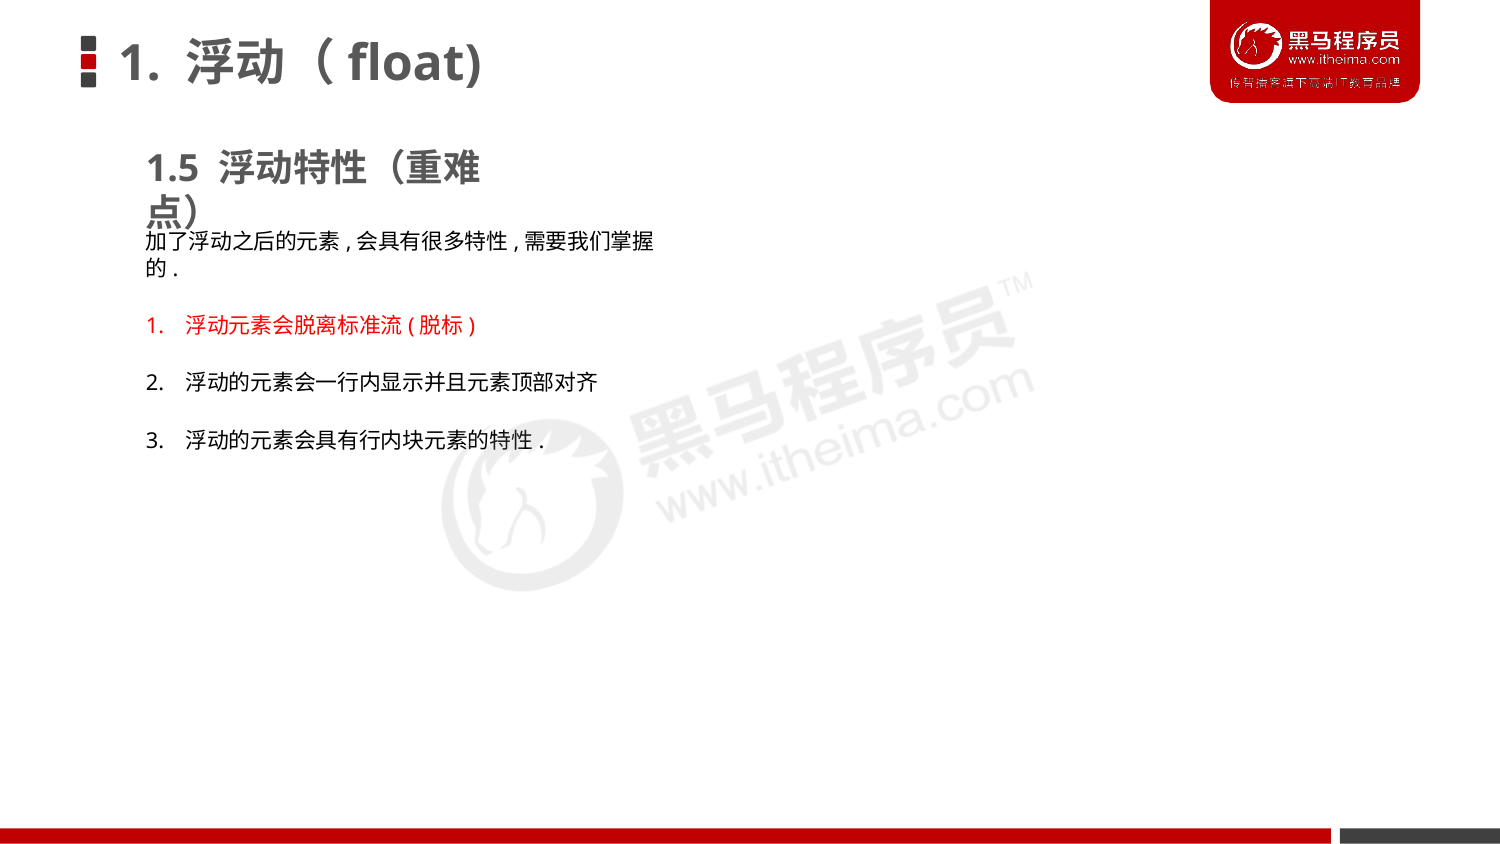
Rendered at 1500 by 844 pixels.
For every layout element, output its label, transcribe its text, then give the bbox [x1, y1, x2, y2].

title 1. 浮动（float) [116, 30, 1384, 171]
text_box [0, 828, 1331, 844]
text_box [401, 210, 1099, 633]
text_box [1384, 97, 1414, 103]
text_box [1209, 0, 1421, 88]
text_box [1339, 828, 1500, 844]
text_box [1211, 11, 1419, 97]
text_box 加了浮动之后的元素,会具有很多特性,需要我们掌握的. 1. 浮动元素会脱离标准流(脱标) 2. 浮动的元素会一行内显示并且元素顶部对齐 3. 浮动的元素会具有行内块元素的特性. [143, 228, 401, 453]
text_box 1.5 浮动特性（重难点） [143, 143, 554, 228]
